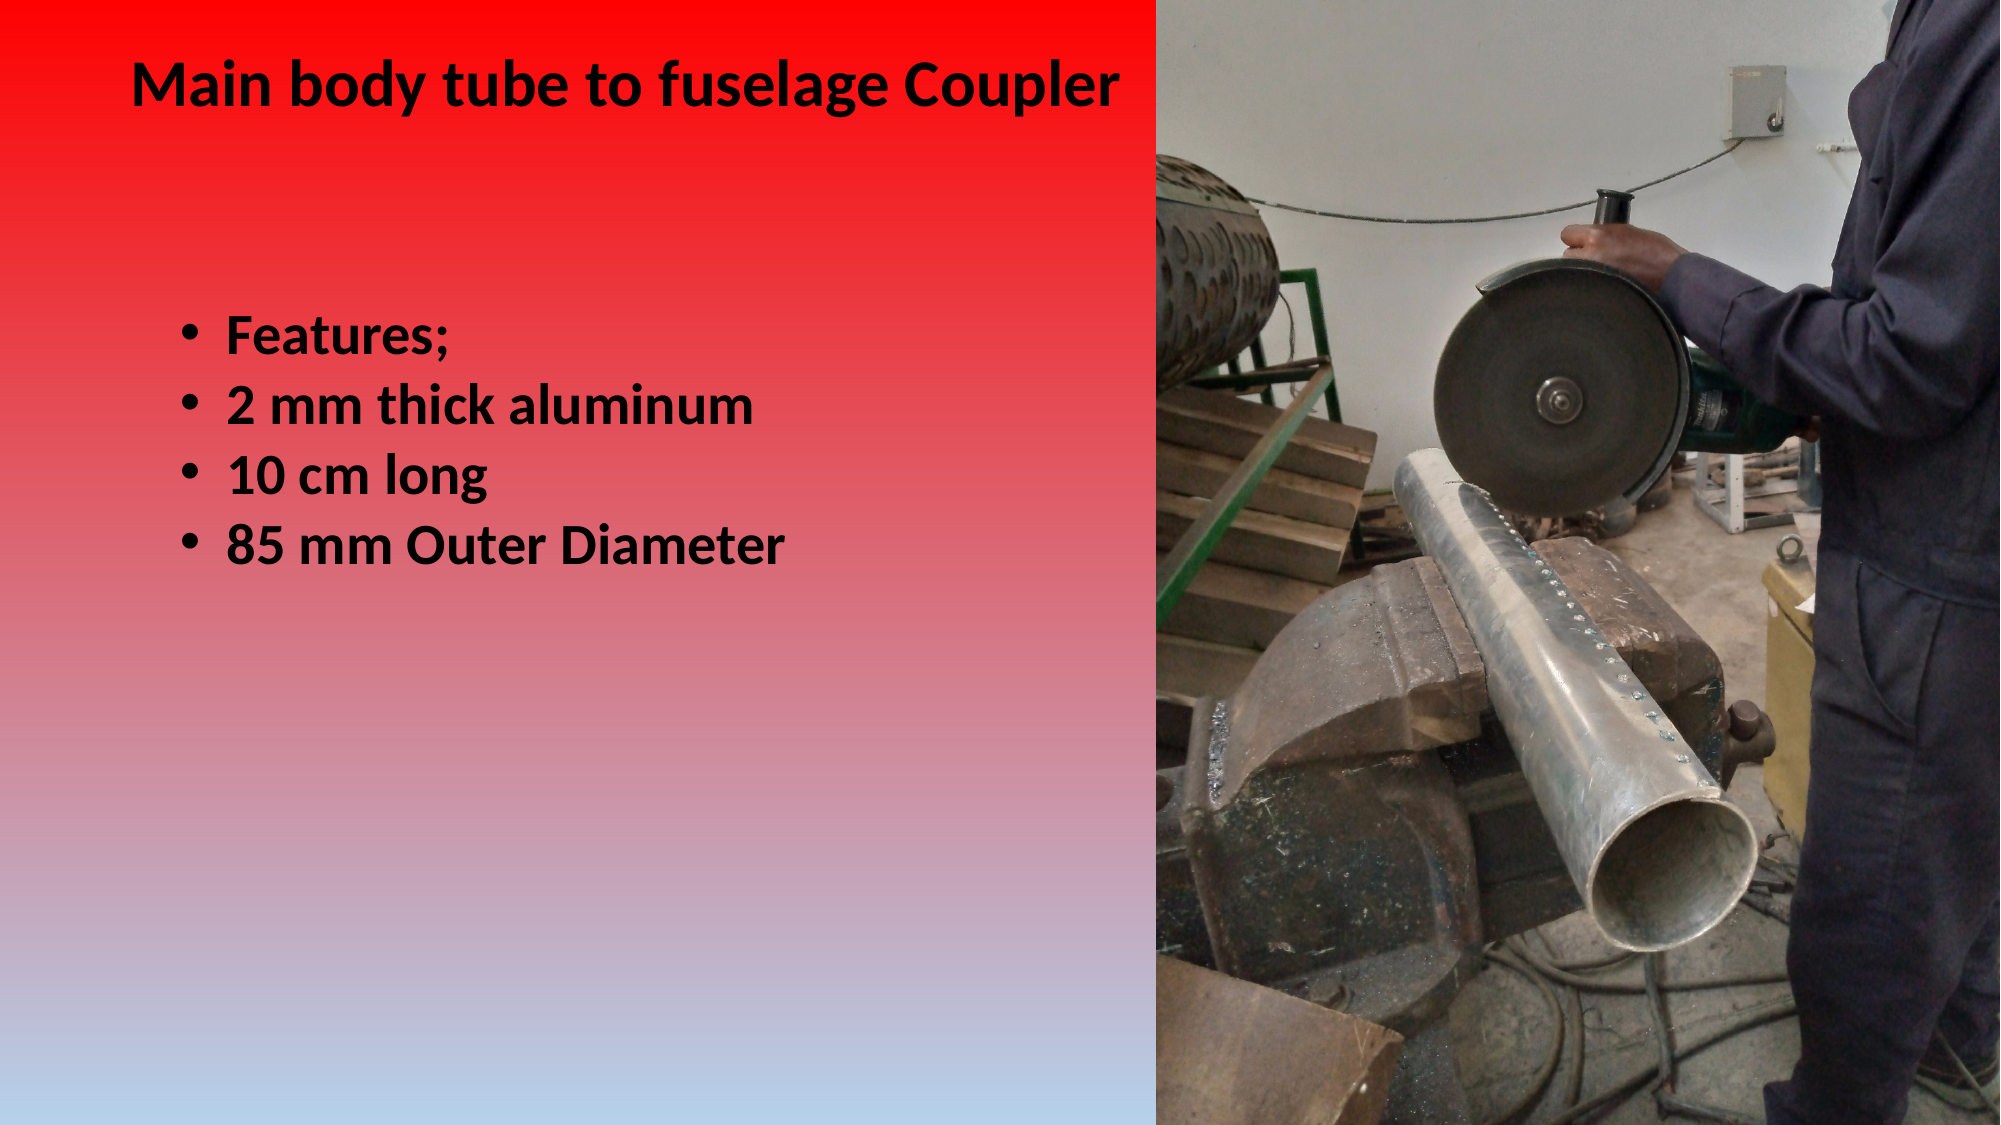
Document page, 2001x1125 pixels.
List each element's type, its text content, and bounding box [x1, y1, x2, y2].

picture [1156, 0, 2000, 1125]
text_box Features; 2 mm thick aluminum 10 cm long 85 mm Outer Diameter [165, 288, 860, 654]
text_box Main body tube to fuselage Coupler [115, 32, 1156, 127]
